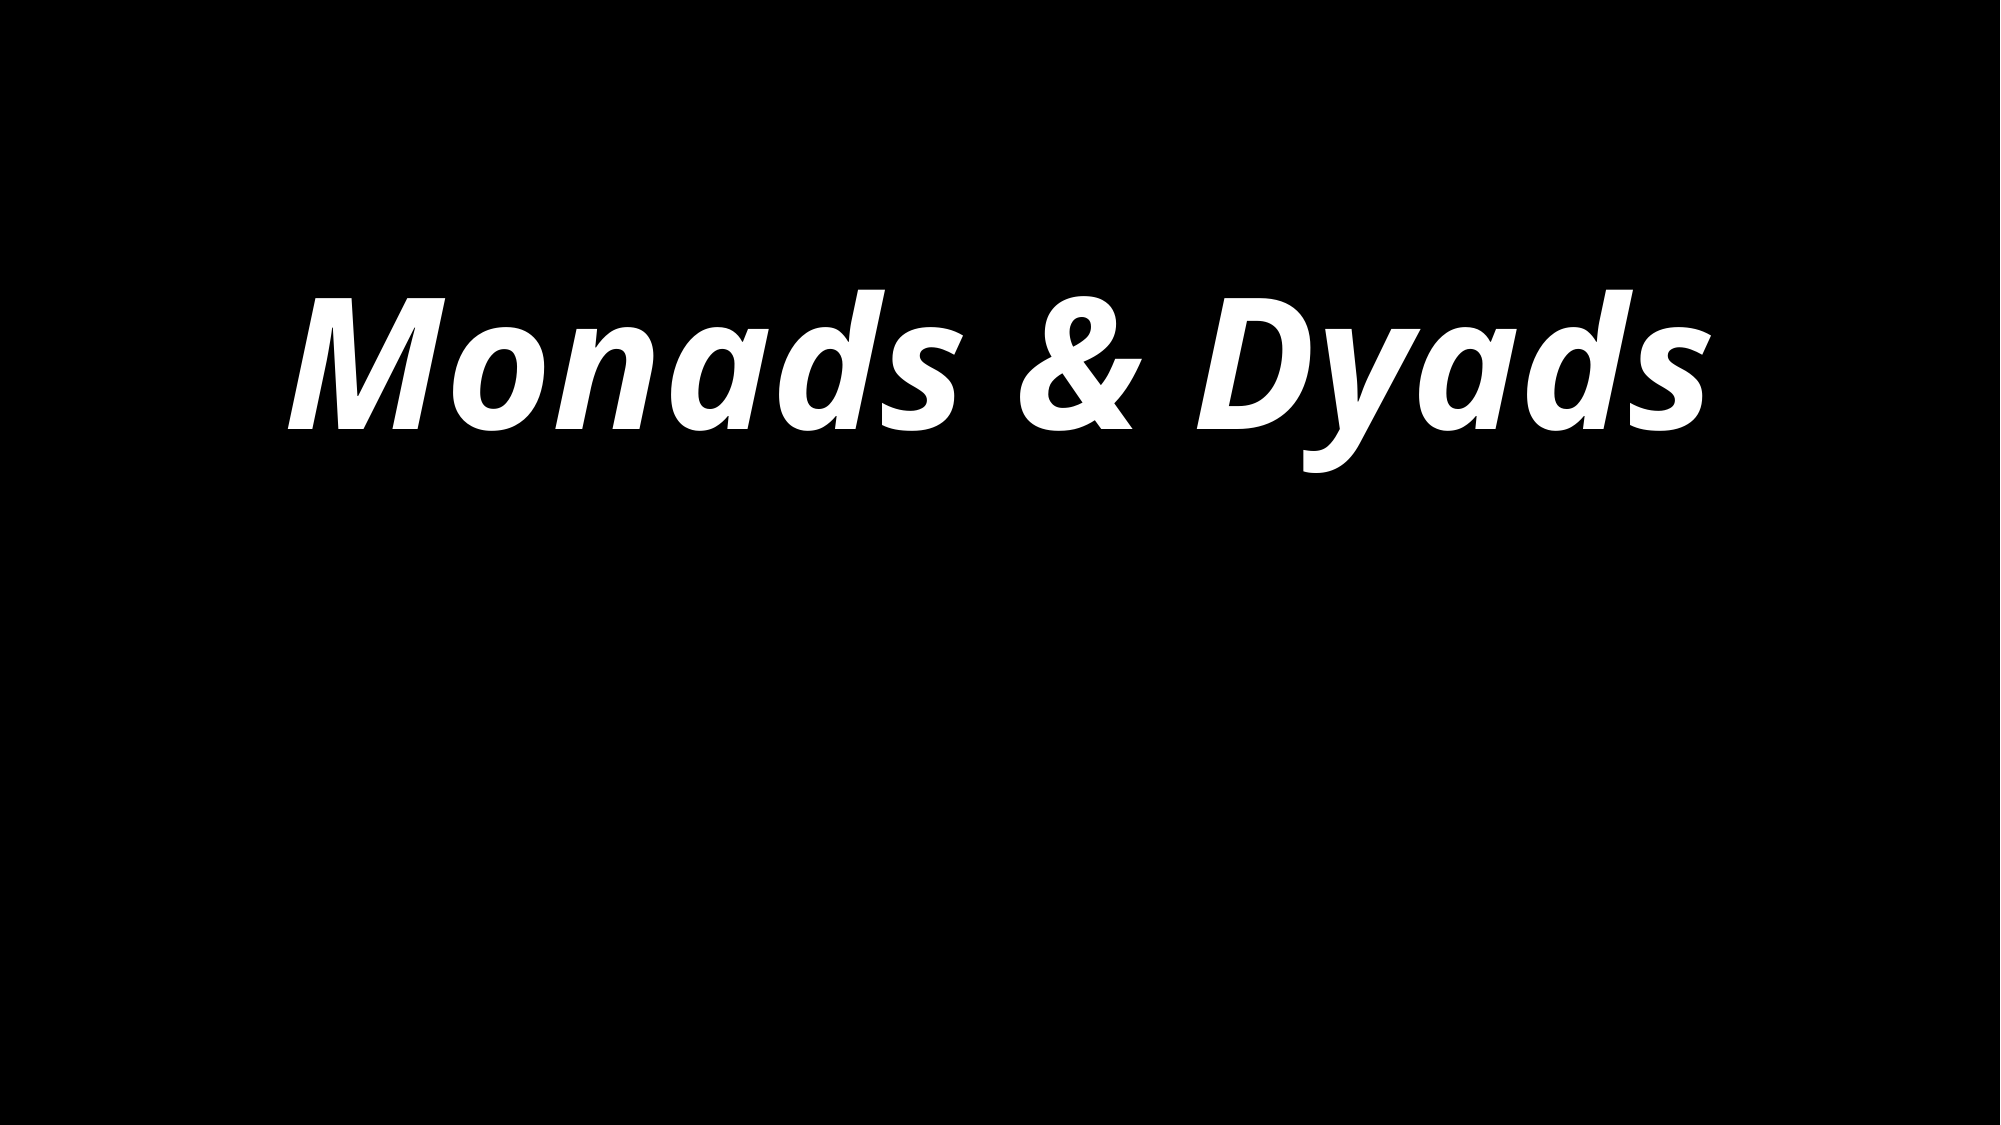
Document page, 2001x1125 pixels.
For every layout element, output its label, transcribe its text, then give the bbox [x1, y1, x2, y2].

text_box Monads & Dyads [236, 239, 1764, 474]
